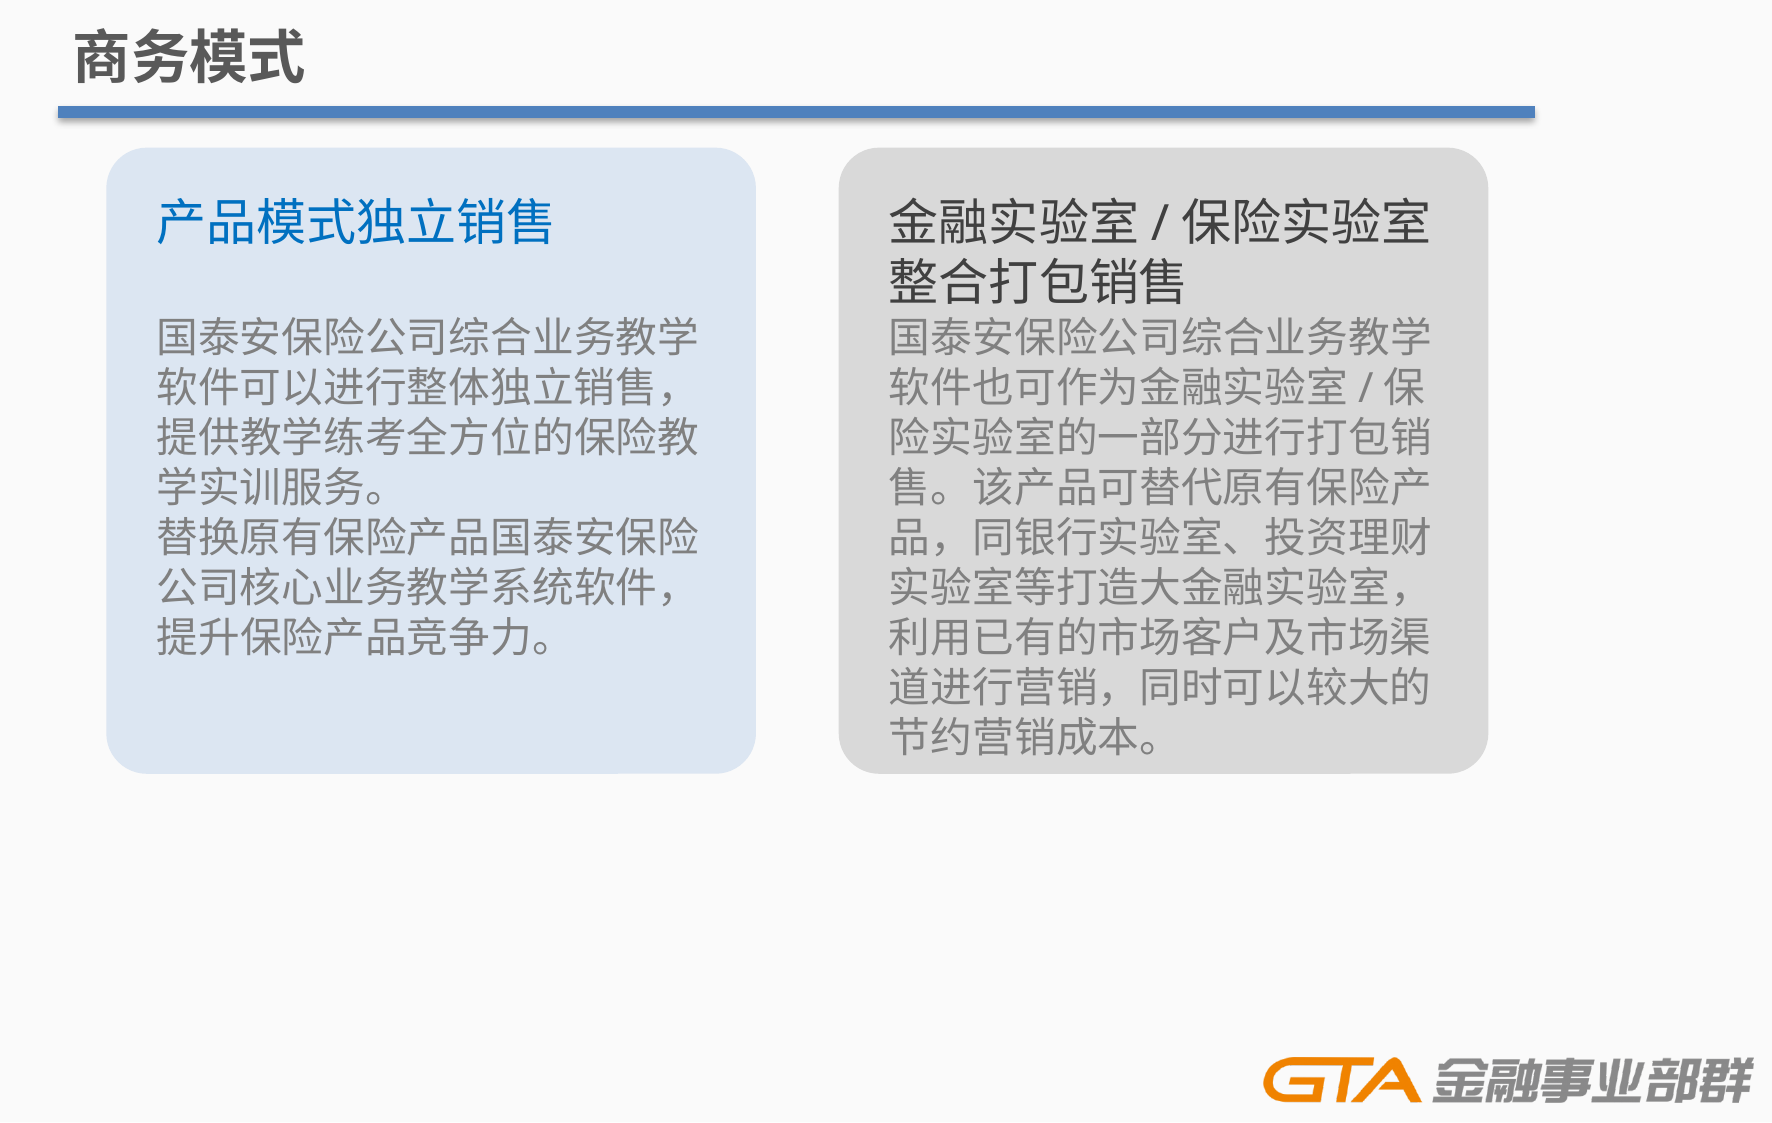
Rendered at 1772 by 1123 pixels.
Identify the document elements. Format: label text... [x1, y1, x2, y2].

text_box [104, 145, 759, 776]
text_box 金融实验室/保险实验室整合打包销售 国泰安保险公司综合业务教学软件也可作为金融实验室/保险实验室的一部分进行打包销售。该产品可替代原有保险产品，同银行实验室、投资理财实验室等打造大金融实验室，利用已有的市场客户及市场渠道进行营销，同时可以较大的节约营销成本。 [874, 183, 1453, 768]
text_box 产品模式独立销售 国泰安保险公司综合业务教学软件可以进行整体独立销售，提供教学练考全方位的保险教学实训服务。 替换原有保险产品国泰安保险公司核心业务教学系统软件，提升保险产品竞争力。 [141, 183, 721, 668]
text_box 商务模式 [58, 12, 1342, 98]
picture [1263, 1057, 1754, 1103]
text_box [836, 145, 1491, 776]
